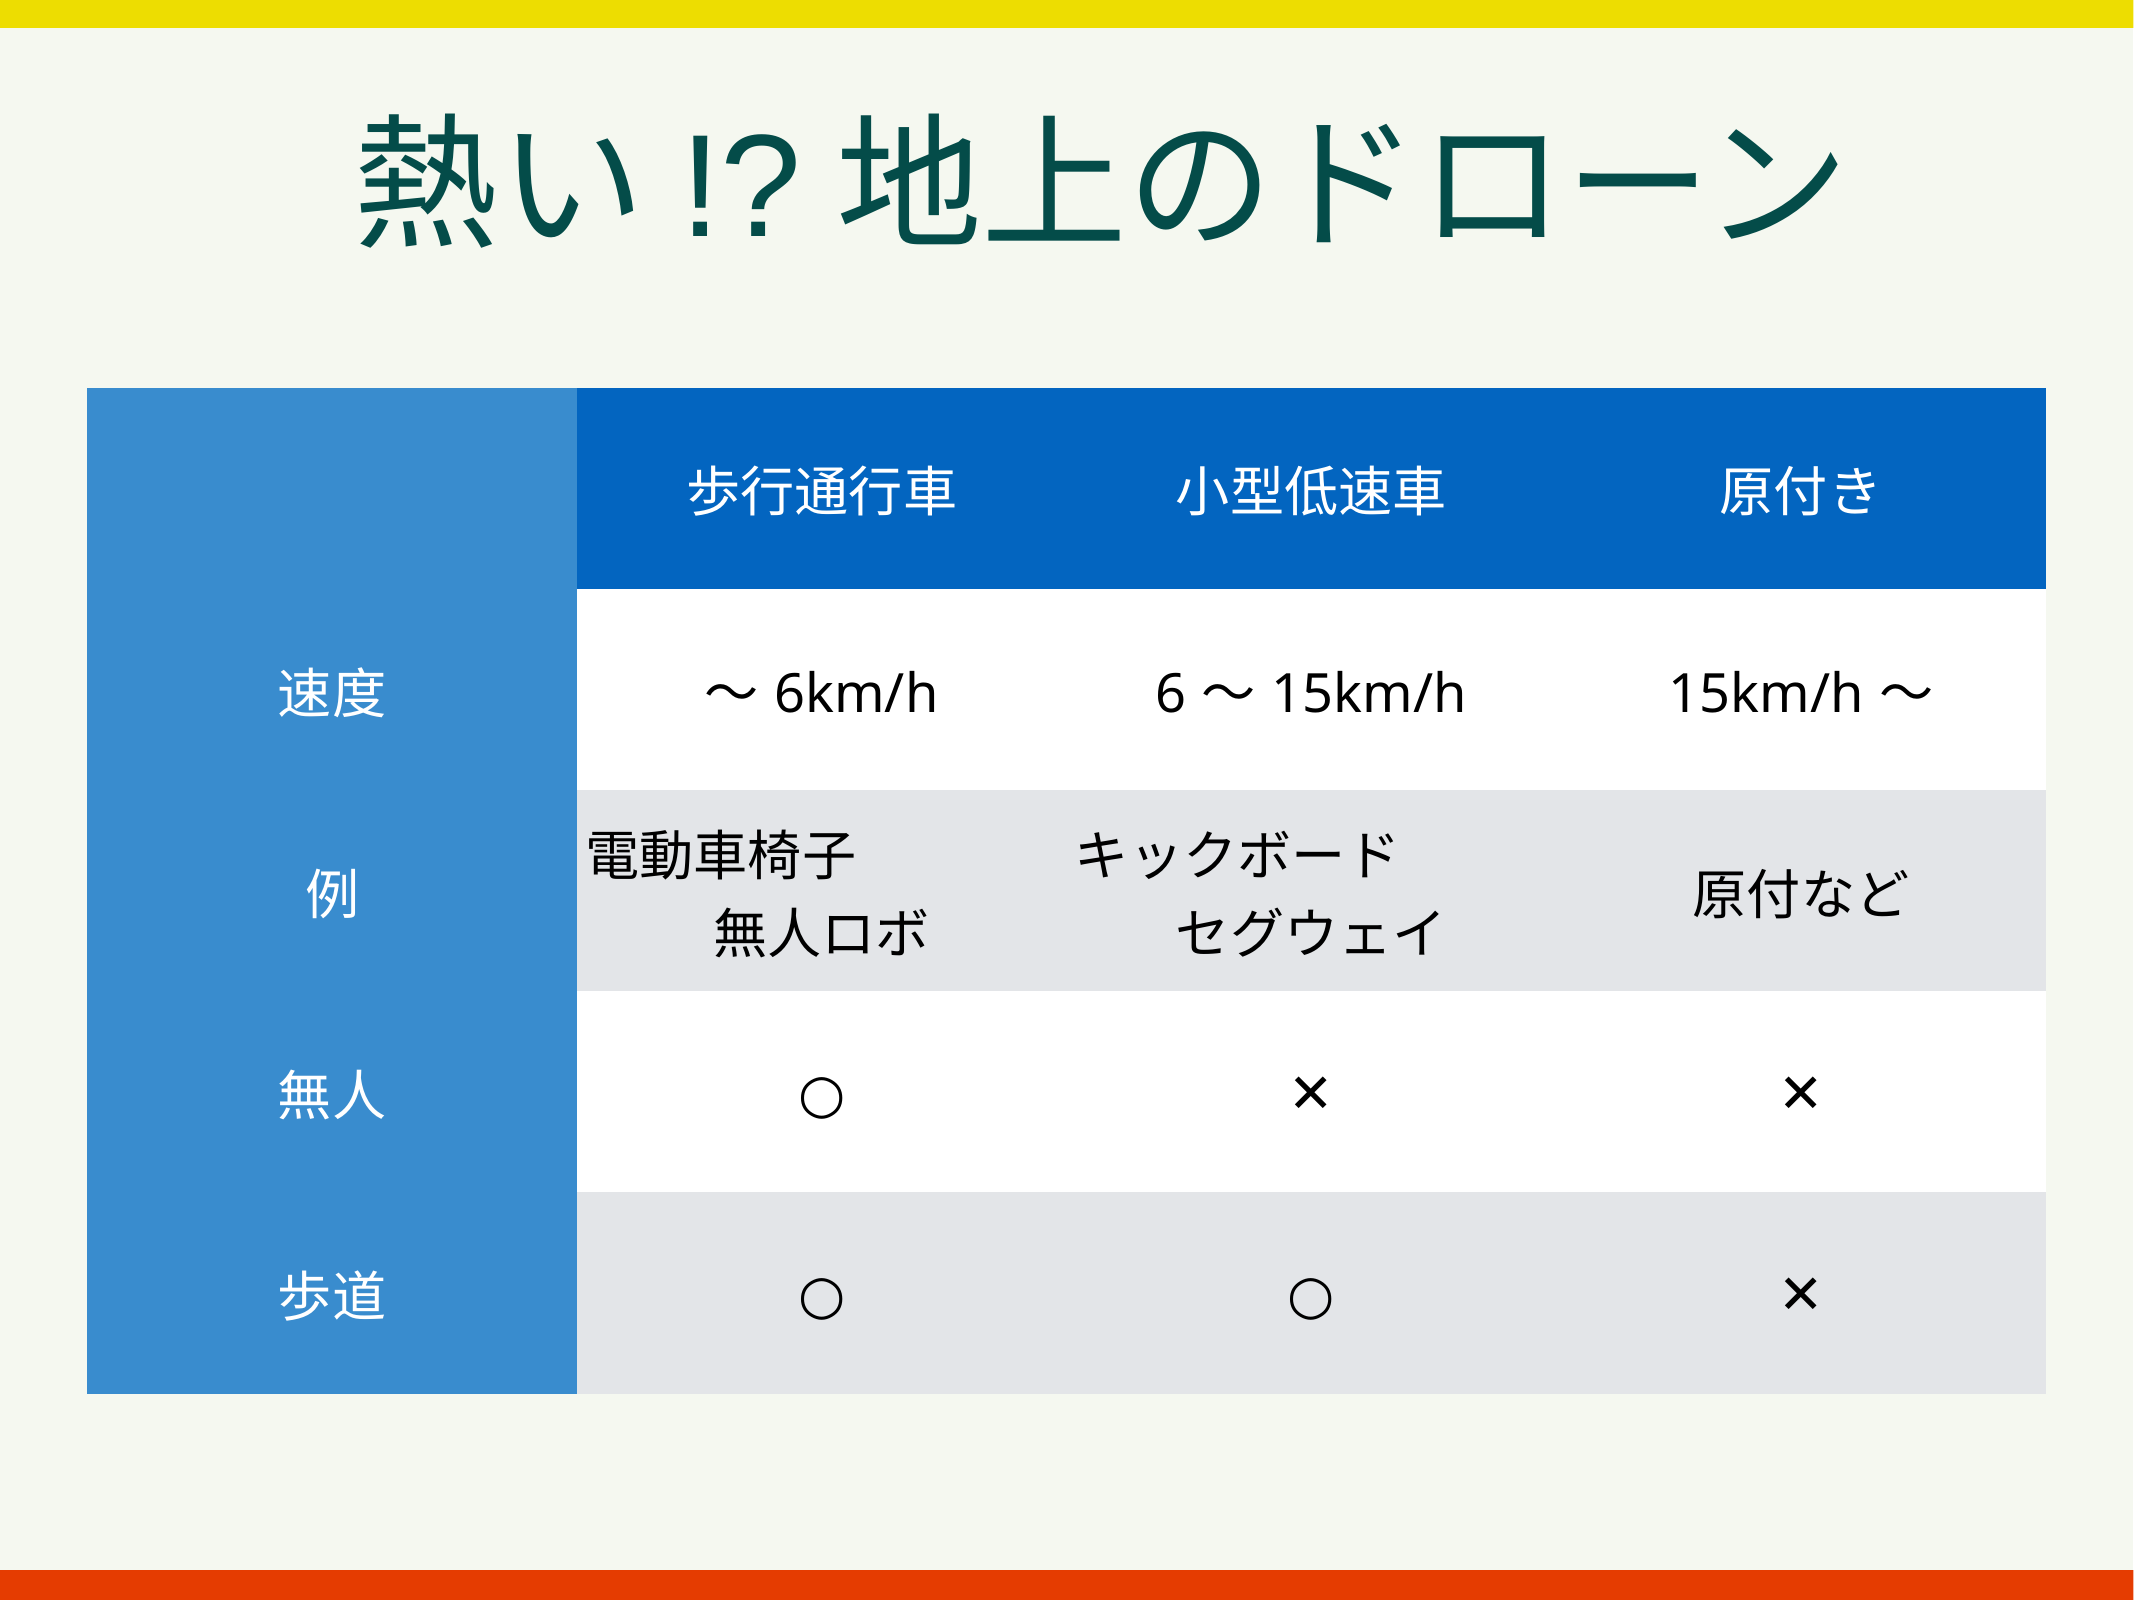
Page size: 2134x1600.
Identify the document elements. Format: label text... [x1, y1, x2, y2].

table_cell 速度 [87, 589, 577, 790]
list 熱い!?地上のドローン [112, 62, 2090, 294]
table_cell 6〜15km/h [1067, 589, 1556, 790]
table_cell ✕ [1556, 1192, 2046, 1394]
table_cell ○ [1067, 1192, 1556, 1394]
table_cell 無人 [87, 991, 577, 1192]
table_cell 15km/h〜 [1556, 589, 2046, 790]
table_header 歩行通行車 [577, 388, 1067, 589]
table_cell 歩道 [87, 1192, 577, 1394]
table_cell ✕ [1556, 991, 2046, 1192]
table_cell キックボード セグウェイ [1067, 790, 1556, 991]
table_cell ✕ [1067, 991, 1556, 1192]
table_cell ○ [577, 1192, 1067, 1394]
table_cell 電動車椅子 無人ロボ [577, 790, 1067, 991]
table_cell ○ [577, 991, 1067, 1192]
table_header 小型低速車 [1067, 388, 1556, 589]
table_cell 原付など [1556, 790, 2046, 991]
table_header 原付き [1556, 388, 2046, 589]
picture [0, 0, 2134, 28]
table_cell 例 [87, 790, 577, 991]
table_header [87, 388, 577, 589]
table_cell 〜6km/h [577, 589, 1067, 790]
picture [0, 1570, 2134, 1600]
